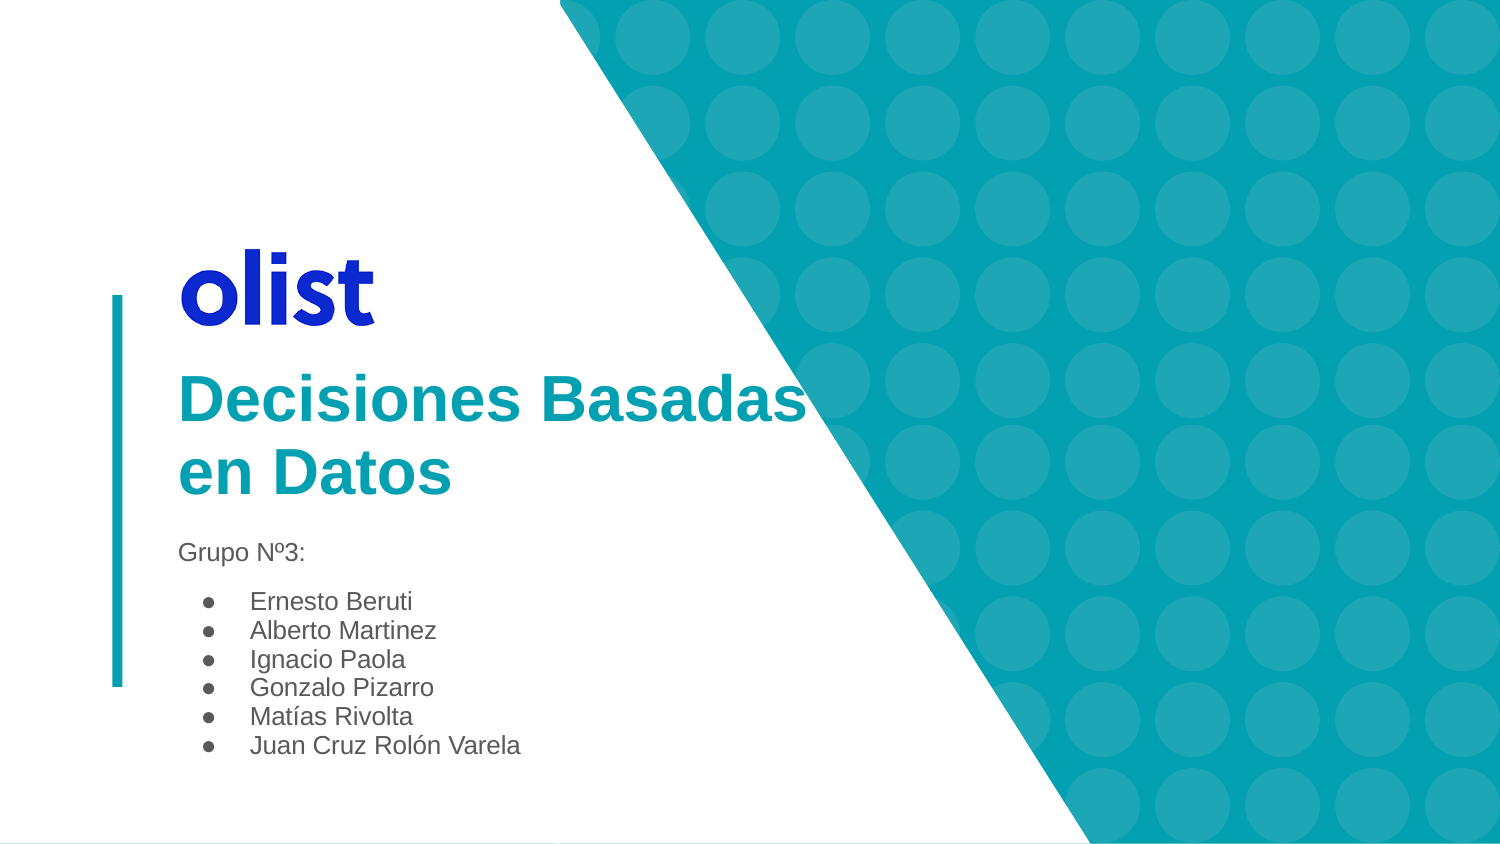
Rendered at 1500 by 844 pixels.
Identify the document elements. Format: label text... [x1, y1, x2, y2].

subtitle Grupo Nº3: Ernesto Beruti Alberto Martinez Ignacio Paola Gonzalo Pizarro Matías Rivolta Juan Cruz Rolón Varela [162, 523, 645, 810]
picture [156, 236, 399, 333]
title Decisiones Basadas en Datos [162, 300, 835, 524]
